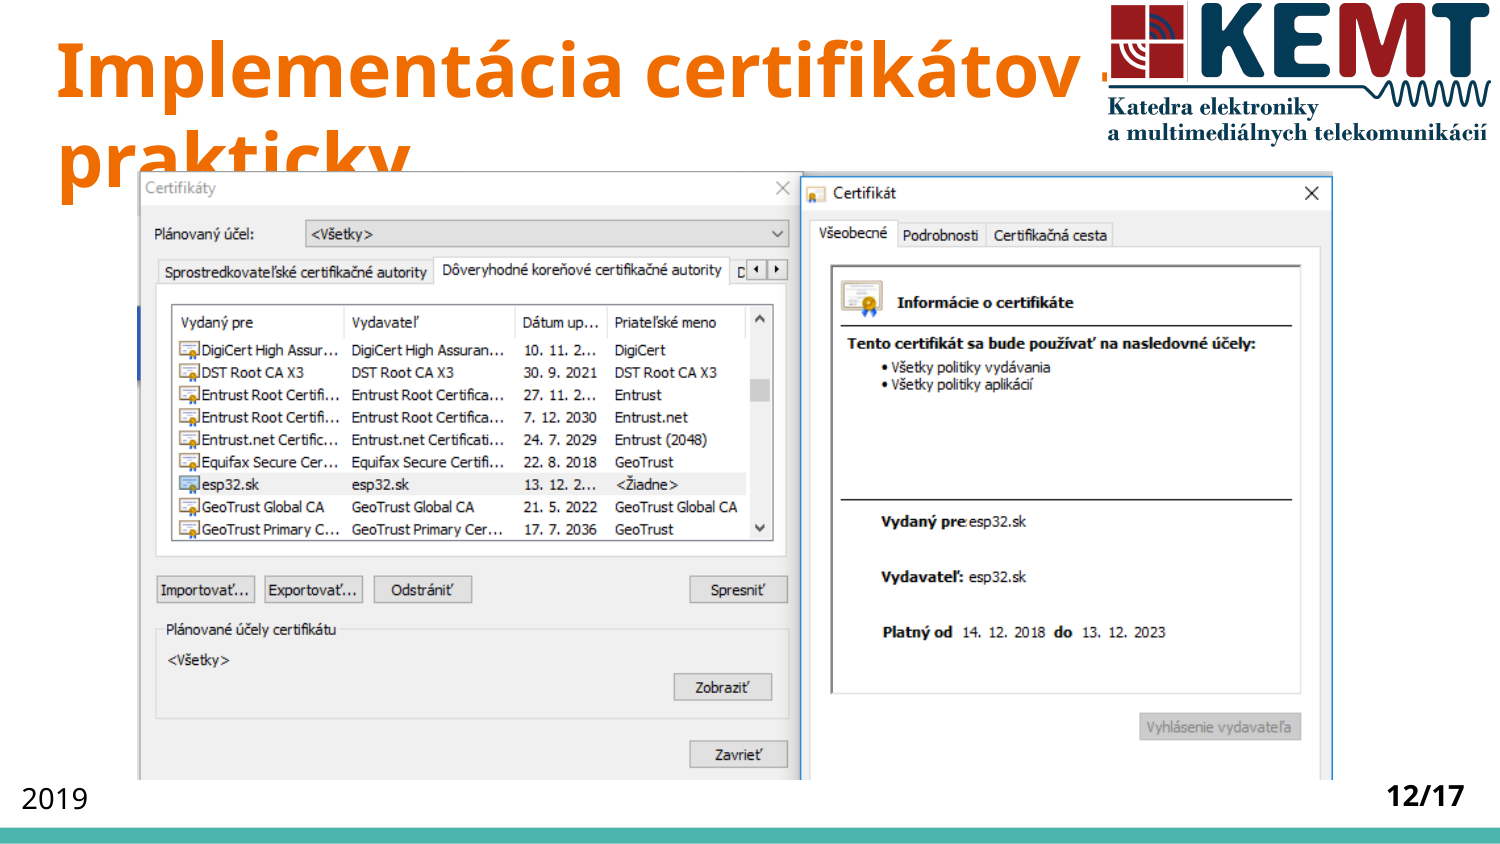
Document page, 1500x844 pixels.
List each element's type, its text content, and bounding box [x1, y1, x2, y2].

title Implementácia certifikátov - prakticky [41, 7, 1089, 124]
slide_number ‹#›/17 [1357, 764, 1480, 830]
text_box 2019 [6, 764, 113, 819]
picture [1094, 0, 1500, 148]
picture [136, 171, 1334, 780]
